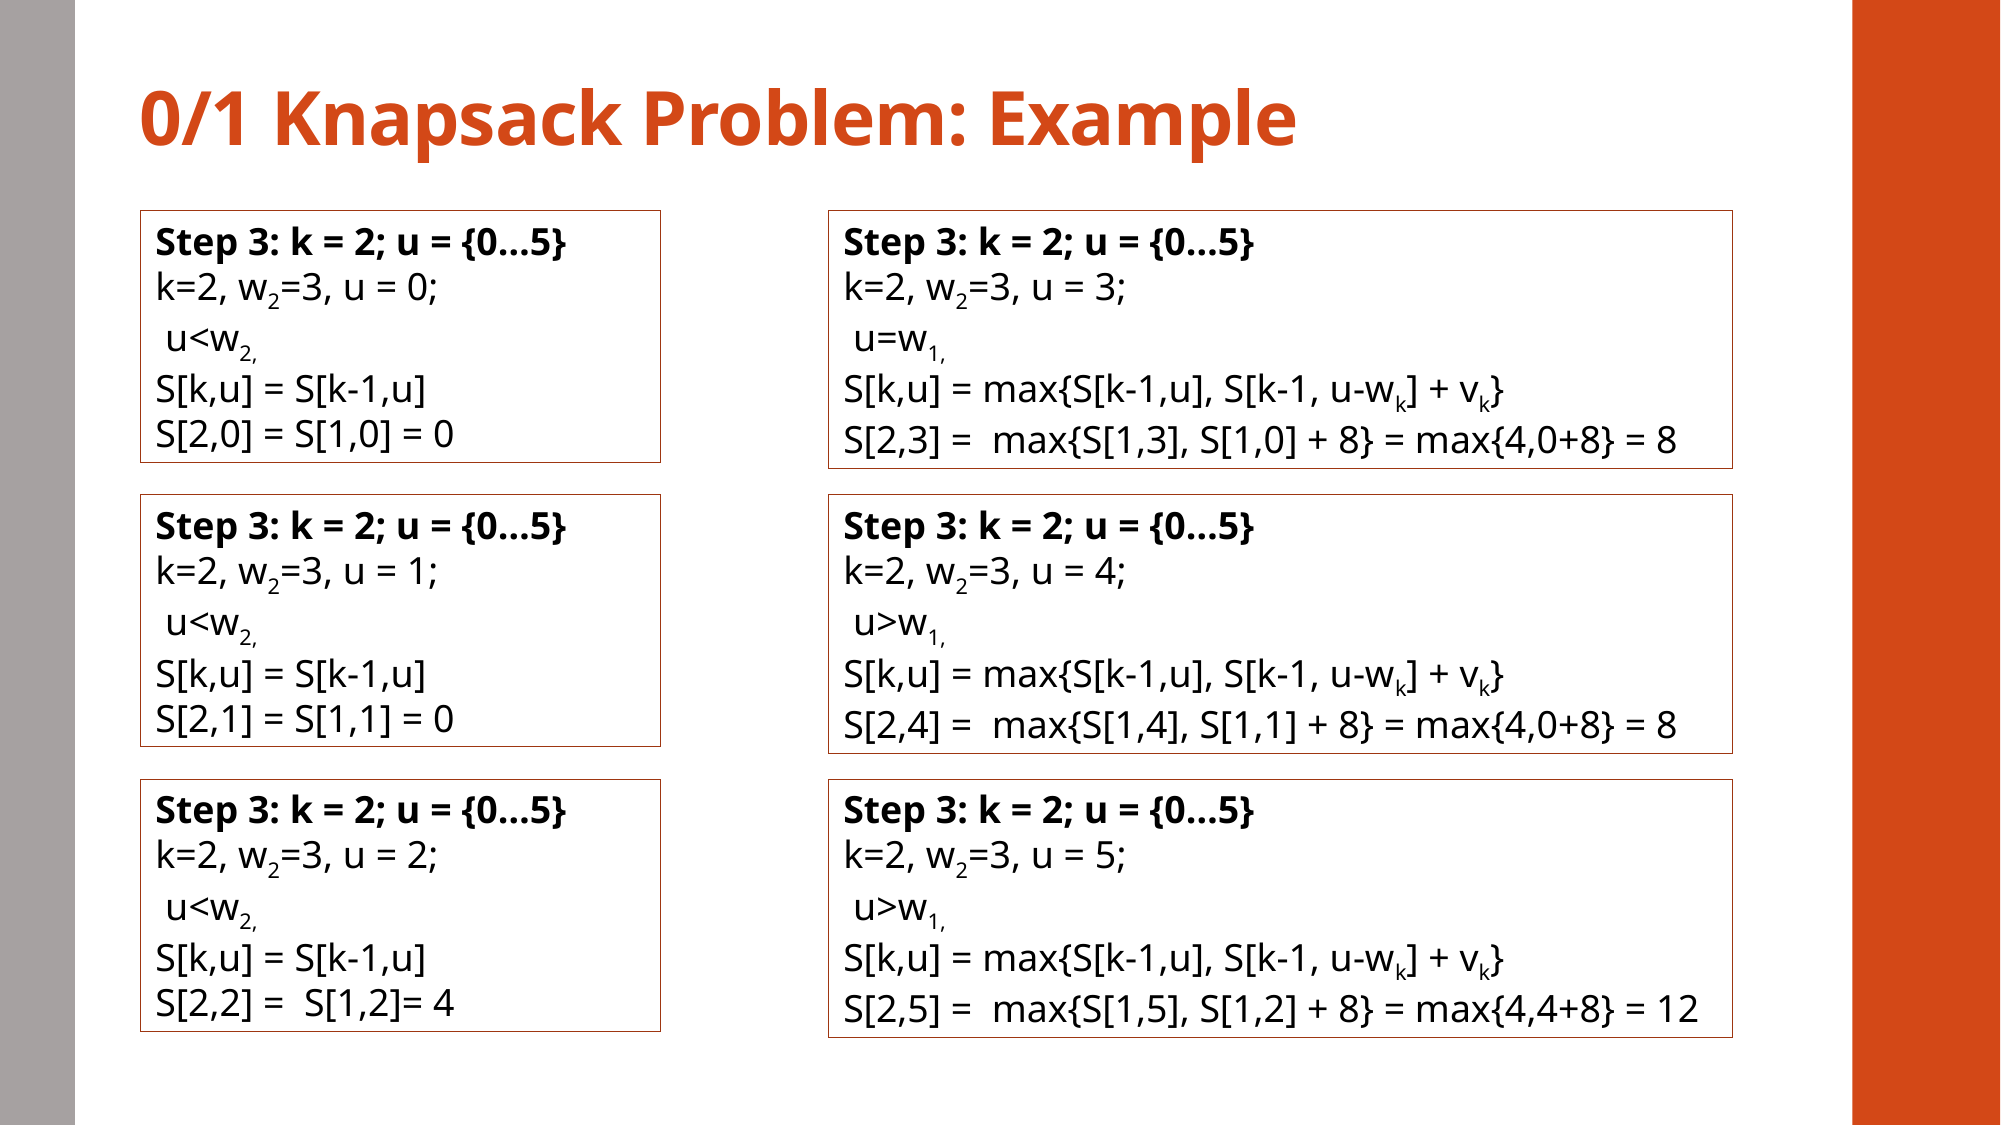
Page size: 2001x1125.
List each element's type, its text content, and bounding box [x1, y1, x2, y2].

text_box Step 3: k = 2; u = {0…5} k=2, w2=3, u = 4; u>w1, S[k,u] = max{S[k-1,u], S[k-1, u-wk] + vk} S[2,4] = max{S[1,4], S[1,1] + 8} = max{4,0+8} = 8 [828, 494, 1733, 754]
text_box Step 3: k = 2; u = {0…5} k=2, w2=3, u = 0; u<w2, S[k,u] = S[k-1,u] S[2,0] = S[1,0] = 0 [140, 210, 661, 463]
text_box Step 3: k = 2; u = {0…5} k=2, w2=3, u = 5; u>w1, S[k,u] = max{S[k-1,u], S[k-1, u-wk] + vk} S[2,5] = max{S[1,5], S[1,2] + 8} = max{4,4+8} = 12 [828, 779, 1733, 1038]
title 0/1 Knapsack Problem: Example [124, 48, 1797, 169]
text_box Step 3: k = 2; u = {0…5} k=2, w2=3, u = 1; u<w2, S[k,u] = S[k-1,u] S[2,1] = S[1,1] = 0 [140, 494, 661, 747]
text_box Step 3: k = 2; u = {0…5} k=2, w2=3, u = 3; u=w1, S[k,u] = max{S[k-1,u], S[k-1, u-wk] + vk} S[2,3] = max{S[1,3], S[1,0] + 8} = max{4,0+8} = 8 [828, 210, 1733, 469]
text_box Step 3: k = 2; u = {0…5} k=2, w2=3, u = 2; u<w2, S[k,u] = S[k-1,u] S[2,2] = S[1,2]= 4 [140, 779, 661, 1032]
